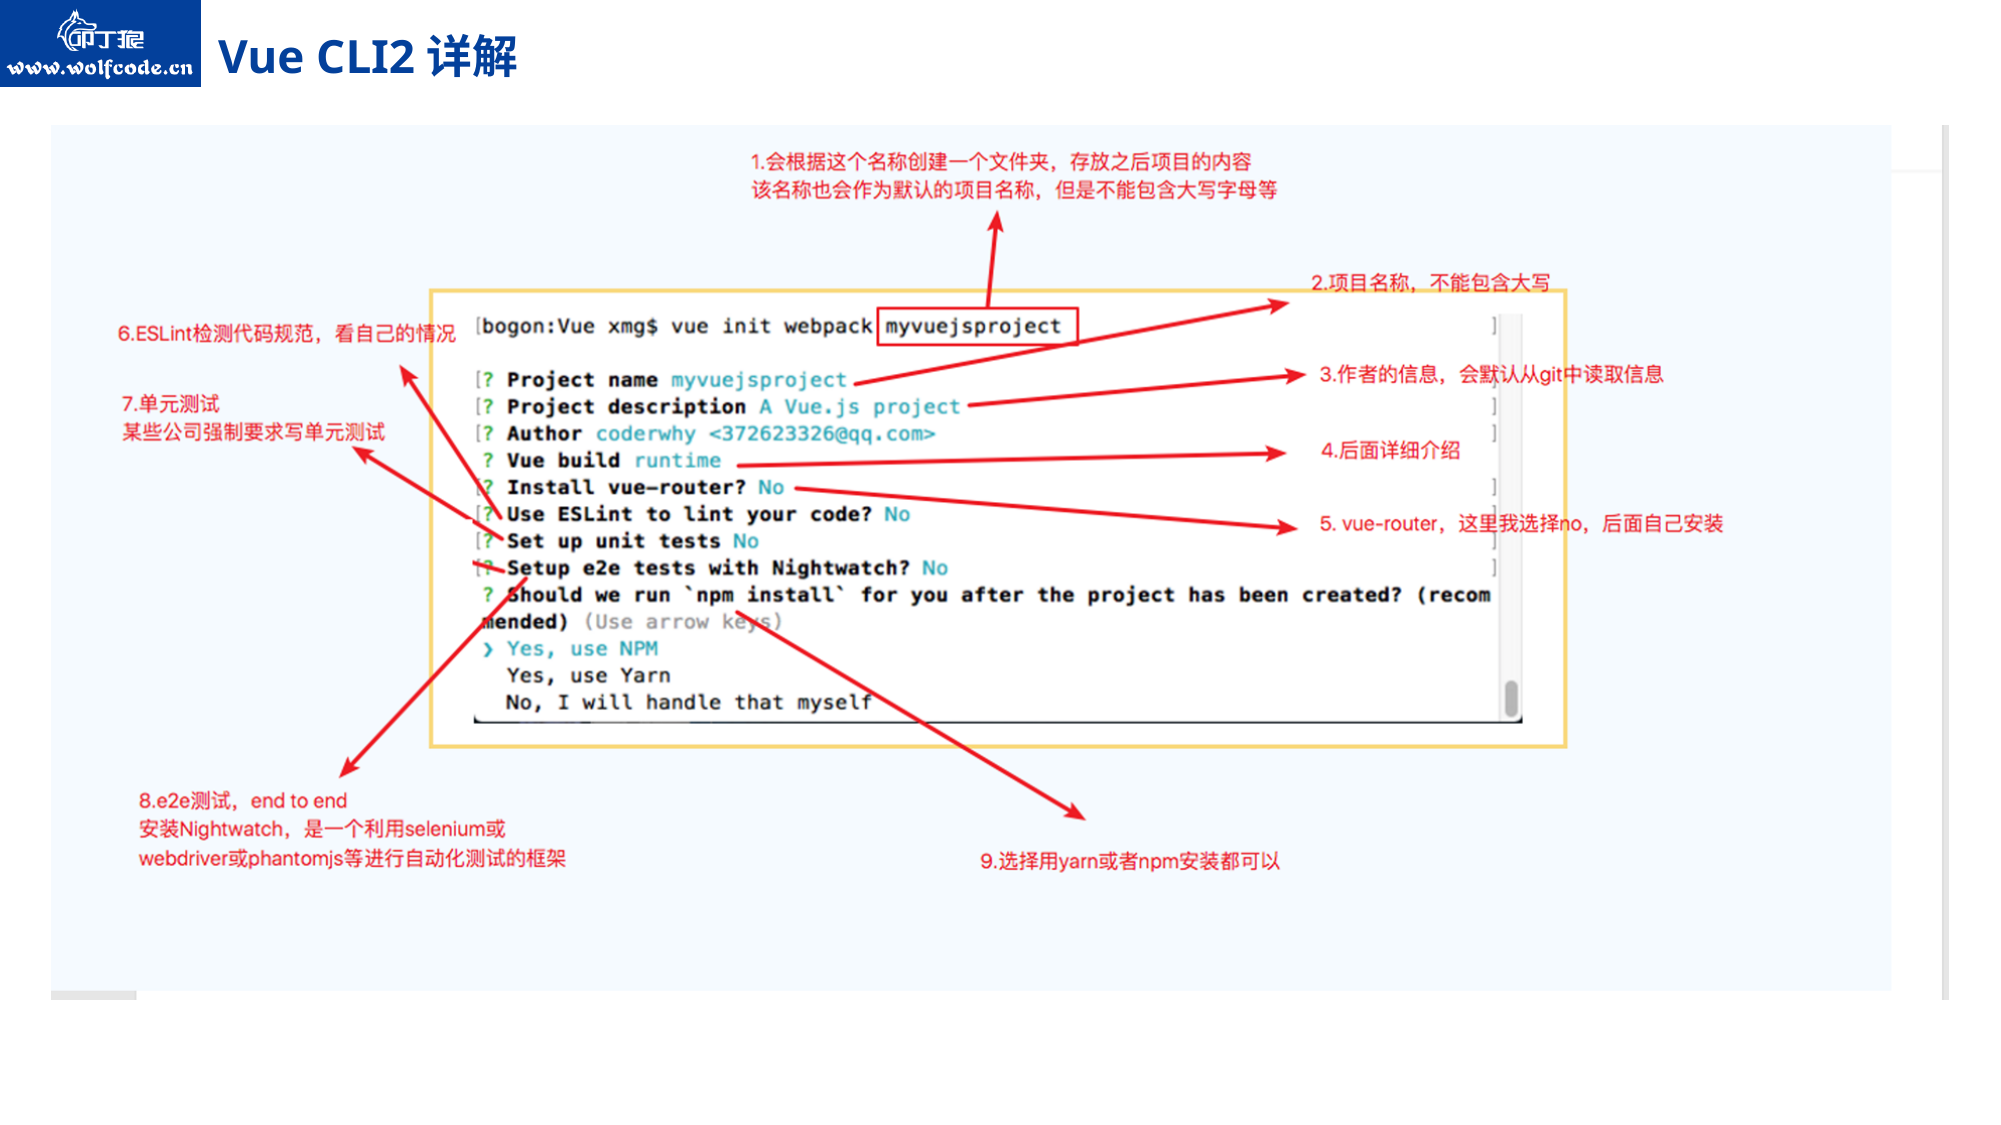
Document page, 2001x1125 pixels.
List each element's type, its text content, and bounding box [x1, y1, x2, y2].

picture [0, 0, 201, 87]
picture [51, 125, 1949, 1000]
title Vue CLI2详解 [203, 26, 2000, 103]
